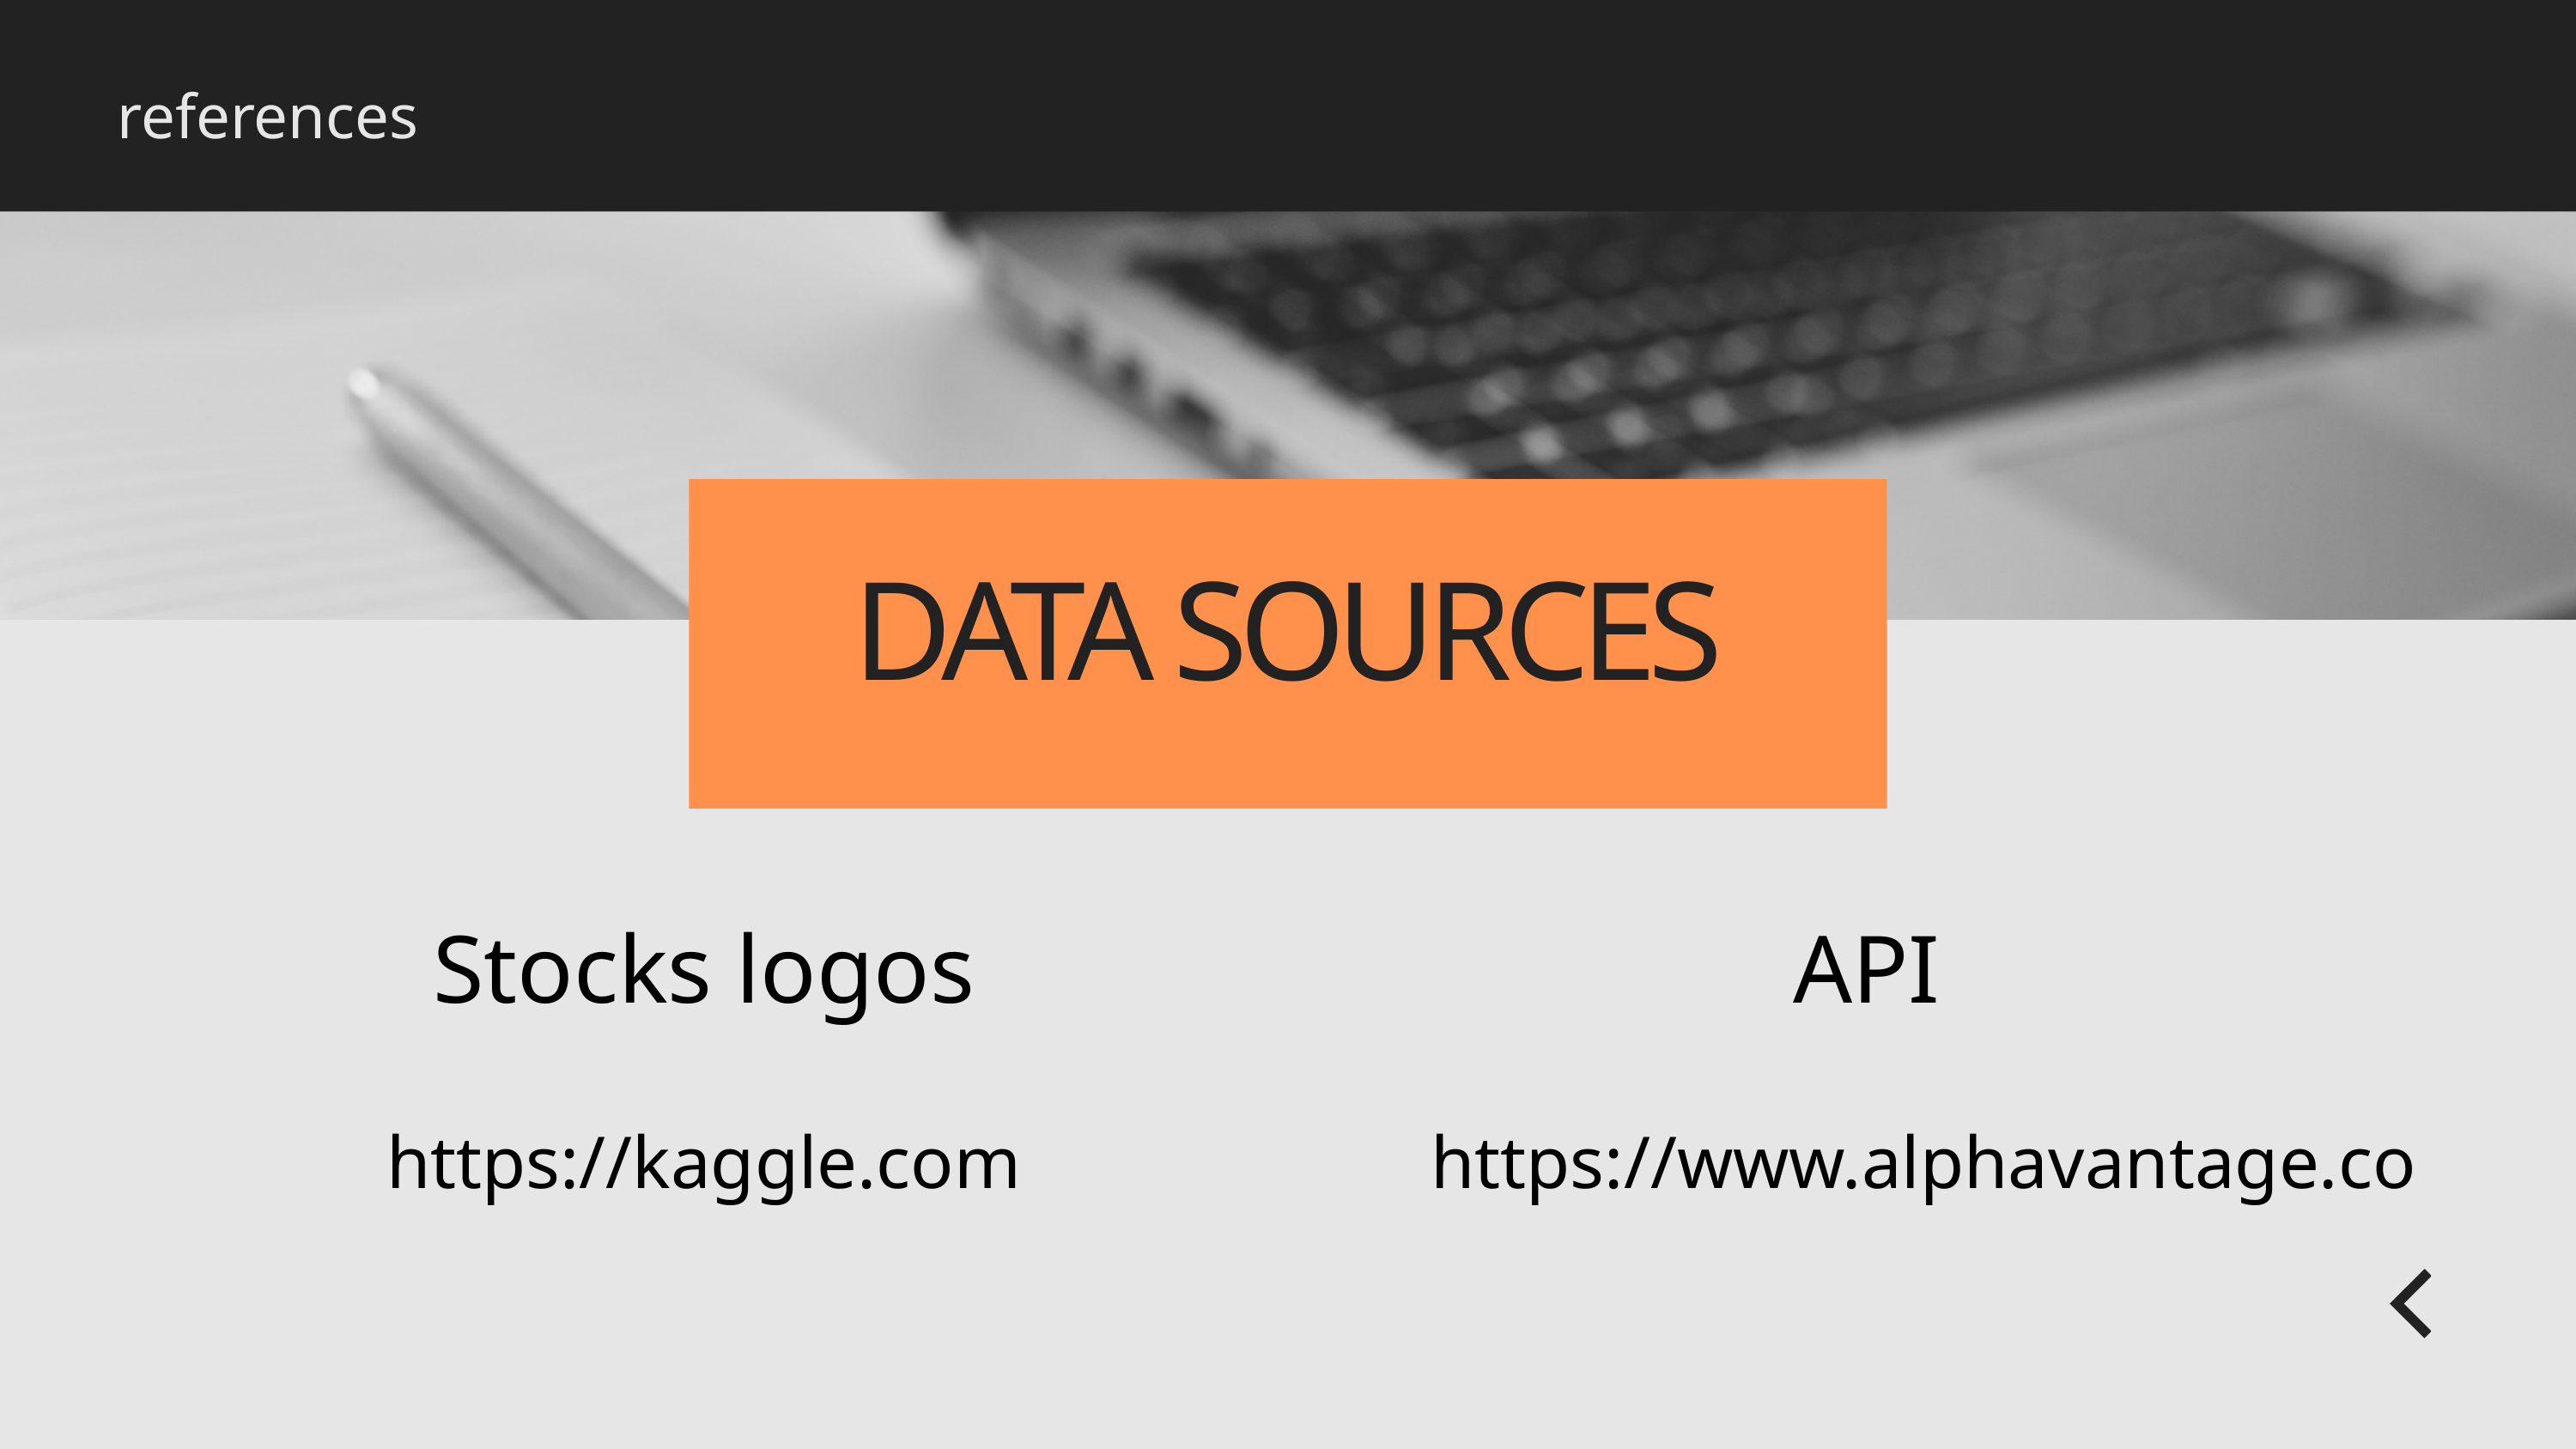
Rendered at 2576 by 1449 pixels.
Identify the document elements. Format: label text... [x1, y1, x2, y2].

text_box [0, 147, 2576, 620]
text_box API [1773, 891, 1959, 1022]
text_box https://www.alphavantage.co [1416, 1102, 2432, 1203]
text_box Stocks logos [420, 891, 988, 1022]
text_box references [117, 65, 647, 145]
text_box [689, 629, 1887, 809]
text_box DATA SOURCES [772, 629, 1804, 708]
text_box [0, 0, 2576, 145]
text_box https://kaggle.com [381, 1102, 1026, 1203]
text_box [2390, 1269, 2432, 1338]
